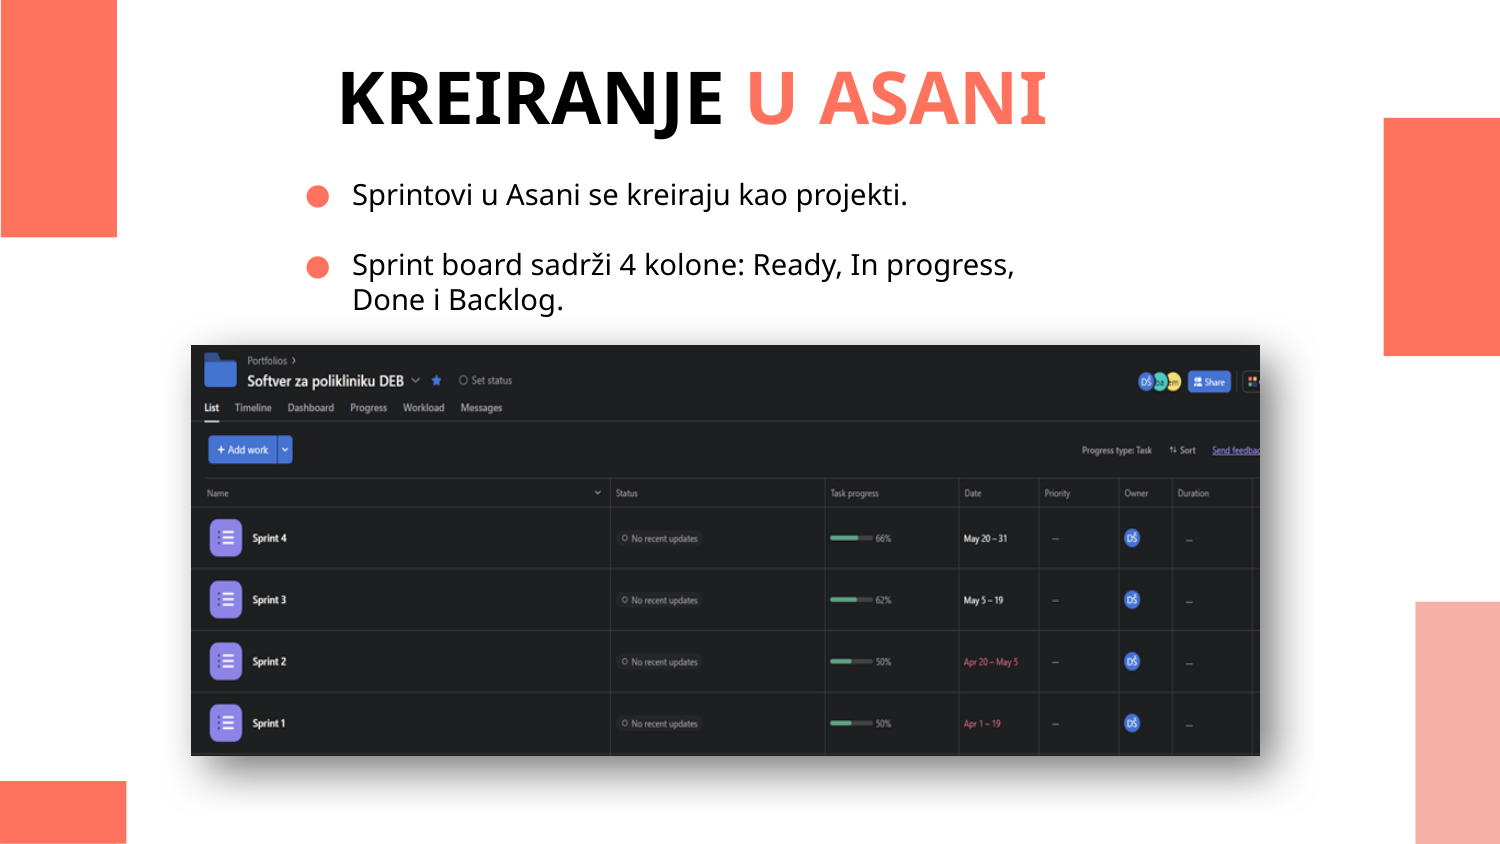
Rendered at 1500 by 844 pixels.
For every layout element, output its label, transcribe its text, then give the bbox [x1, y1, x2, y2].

text_box [0, 781, 127, 844]
title KREIRANJE U ASANI [321, 36, 1179, 221]
text_box Sprintovi u Asani se kreiraju kao projekti. Sprint board sadrži 4 kolone: Ready, In progress, Done i Backlog. [290, 161, 1059, 327]
text_box [1415, 601, 1500, 844]
picture [191, 345, 1260, 756]
